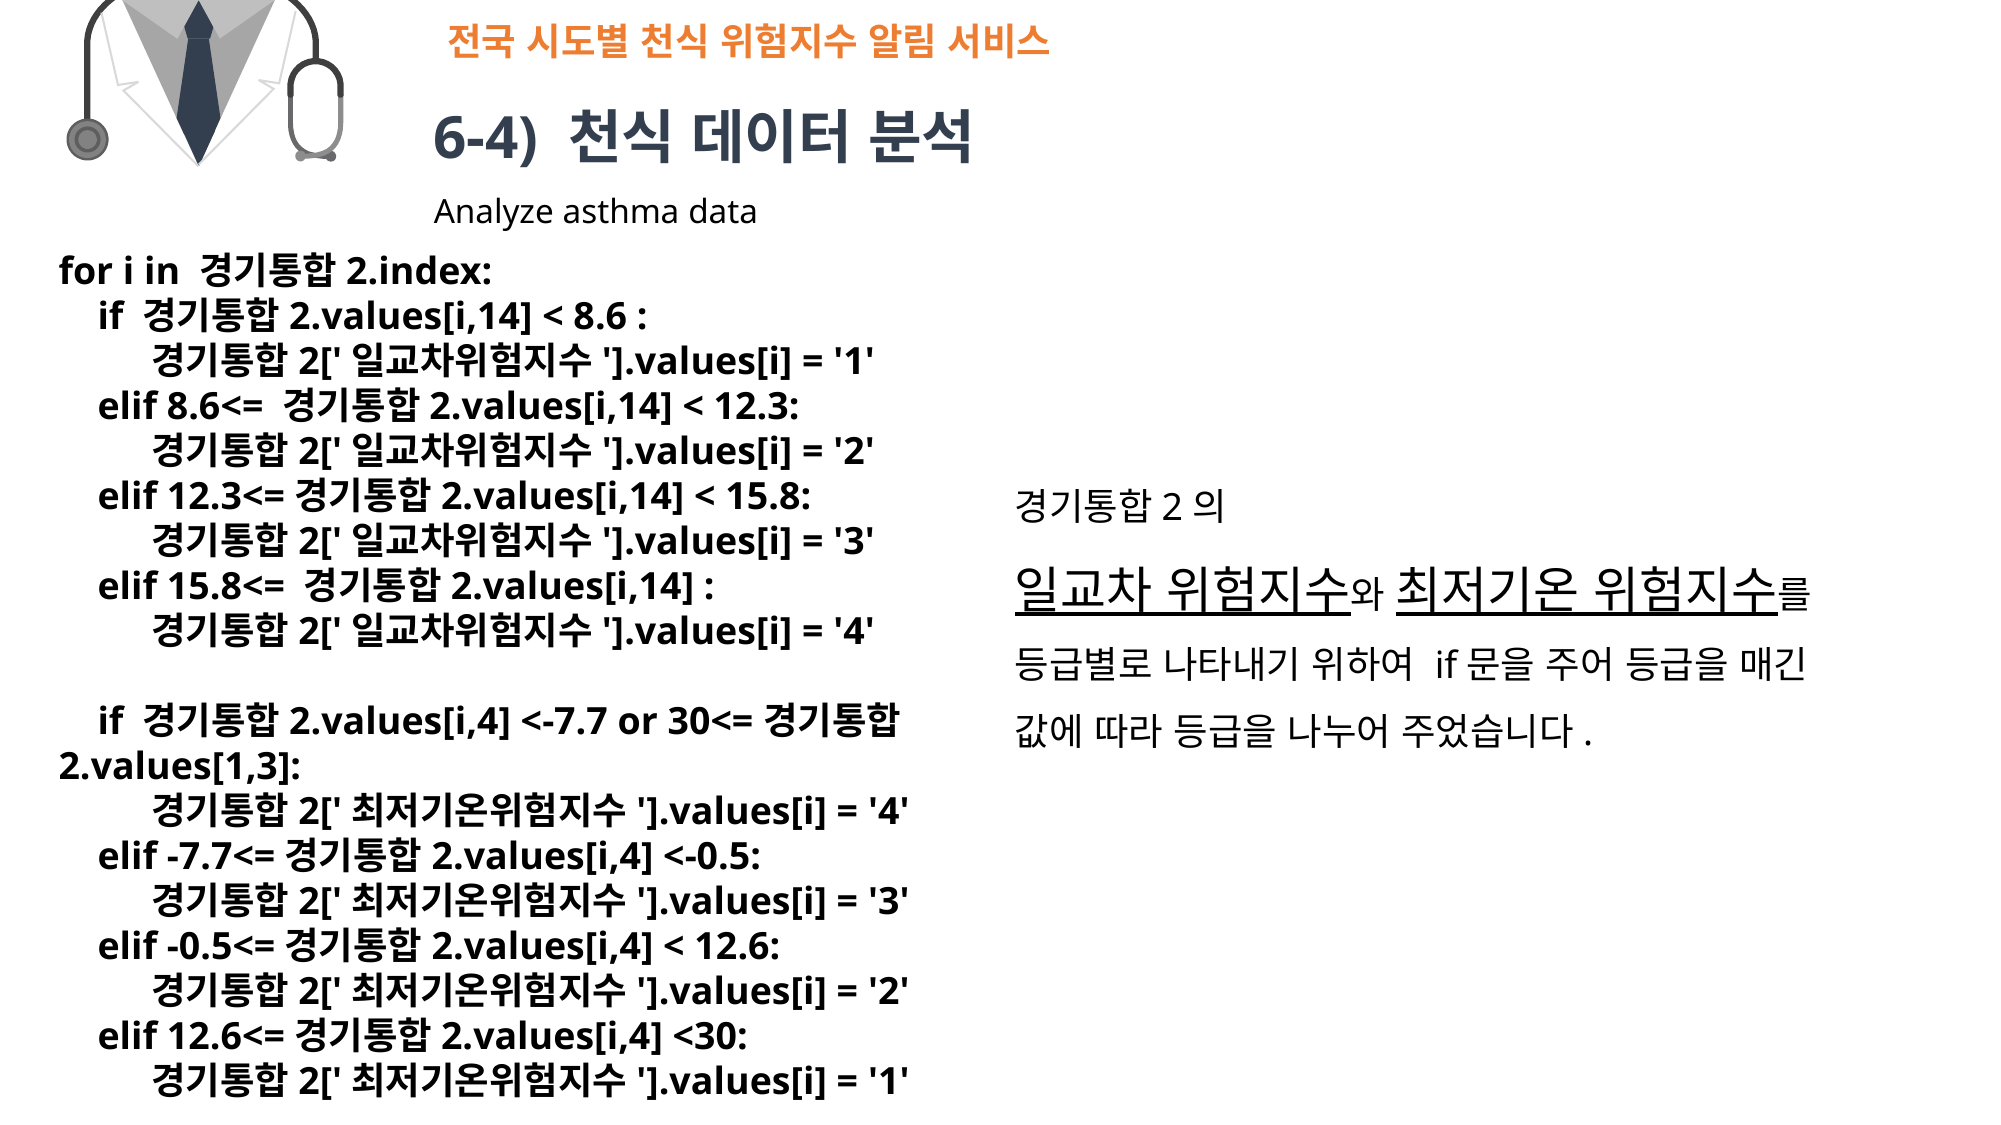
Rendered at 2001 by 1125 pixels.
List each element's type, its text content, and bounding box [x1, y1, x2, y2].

text_box 전국 시도별 천식 위험지수 알림 서비스 [432, 10, 1067, 71]
text_box for i in 경기통합2.index: if 경기통합2.values[i,14] < 8.6 : 경기통합2['일교차위험지수'].values[i] = '1' elif 8.6<= 경기통합2.values[i,14] < 12.3: 경기통합2['일교차위험지수'].values[i] = '2' elif 12.3<=경기통합2.values[i,14] < 15.8: 경기통합2['일교차위험지수'].values[i] = '3' elif 15.8<= 경기통합2.values[i,14] : 경기통합2['일교차위험지수'].values[i] = '4' if 경기통합2.values[i,4] <-7.7 or 30<=경기통합2.values[1,3]: 경기통합2['최저기온위험지수'].values[i] = '4' elif -7.7<=경기통합2.values[i,4] <-0.5: 경기통합2['최저기온위험지수'].values[i] = '3' elif -0.5<=경기통합2.values[i,4] < 12.6: 경기통합2['최저기온위험지수'].values[i] = '2' elif 12.6<=경기통합2.values[i,4] <30: 경기통합2['최저기온위험지수'].values[i] = '1' [43, 239, 1095, 1110]
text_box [66, 0, 344, 167]
text_box 6-4) 천식 데이터 분석 Analyze asthma data [419, 57, 1424, 238]
text_box 경기통합2의 일교차 위험지수와 최저기온 위험지수를 등급별로 나타내기 위하여 if문을 주어 등급을 매긴 값에 따라 등급을 나누어 주었습니다. [999, 453, 1886, 761]
